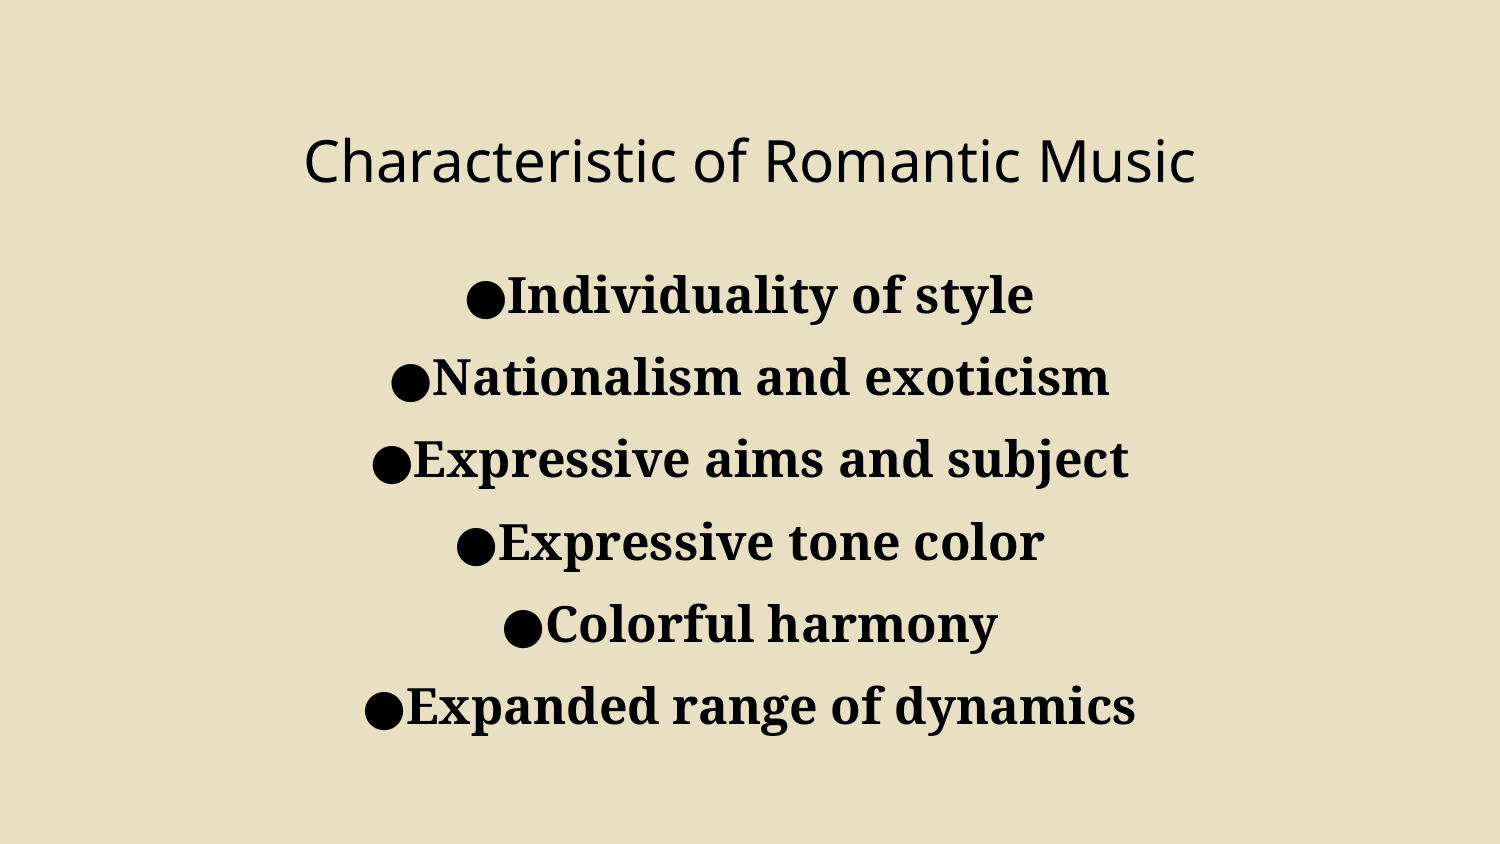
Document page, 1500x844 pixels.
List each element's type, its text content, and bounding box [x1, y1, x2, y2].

list Individuality of style Nationalism and exoticism Expressive aims and subject Expressive tone color Colorful harmony Expanded range of dynamics [131, 263, 1369, 789]
title Characteristic of Romantic Music [131, 56, 1369, 203]
